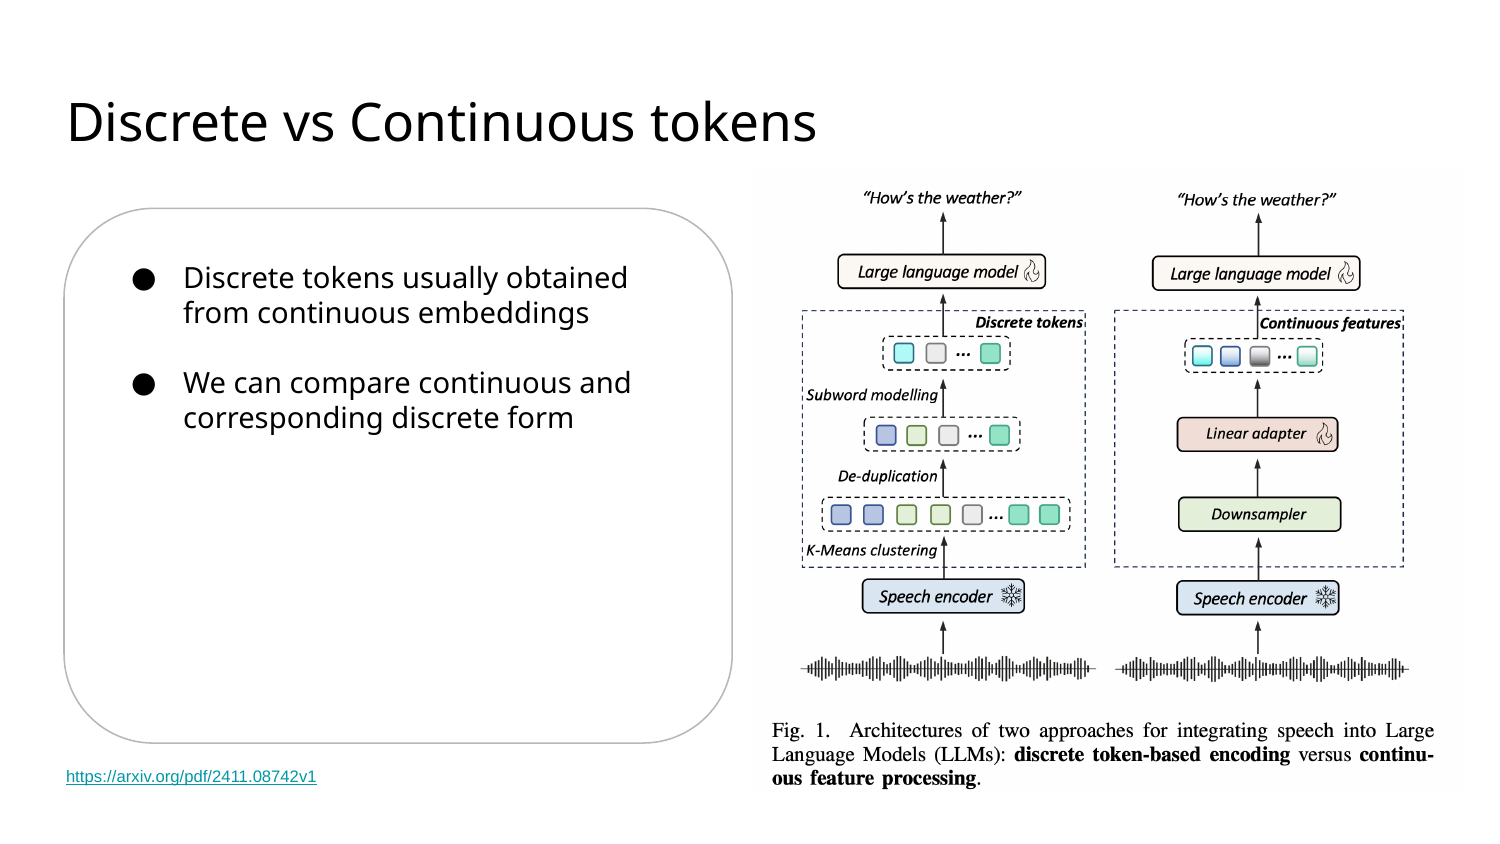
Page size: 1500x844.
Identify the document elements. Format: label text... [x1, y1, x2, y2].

picture [749, 166, 1462, 794]
text_box Discrete tokens usually obtained from continuous embeddings We can compare continuous and corresponding discrete form [93, 244, 669, 339]
text_box https://arxiv.org/pdf/2411.08742v1 [51, 755, 346, 796]
title Discrete vs Continuous tokens [51, 72, 1449, 167]
text_box [64, 208, 733, 744]
